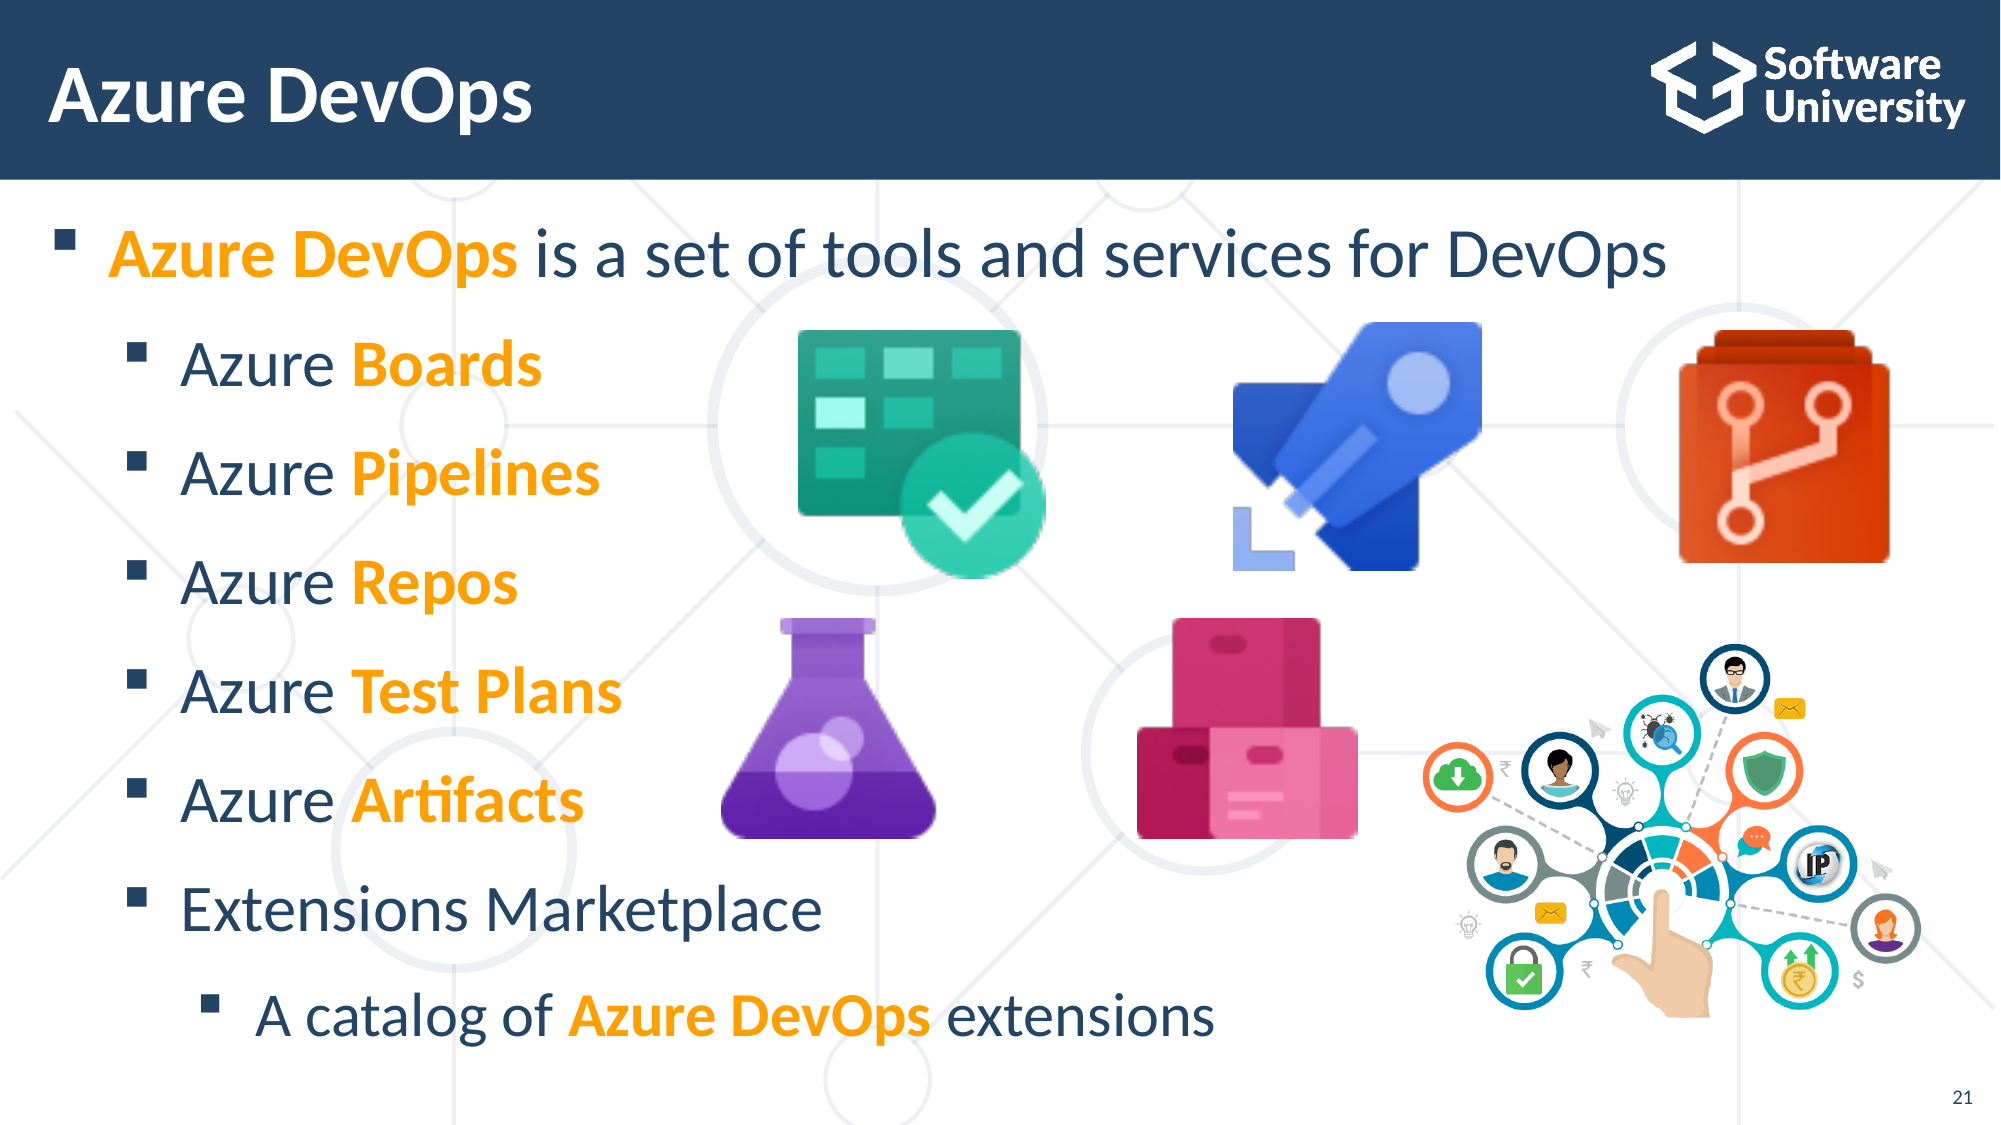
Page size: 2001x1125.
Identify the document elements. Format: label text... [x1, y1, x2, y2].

picture [720, 617, 942, 839]
picture [1137, 617, 1358, 839]
picture [1410, 628, 1933, 1035]
picture [1233, 322, 1482, 571]
picture [797, 330, 1046, 579]
title Azure DevOps [31, 16, 1625, 162]
picture [1668, 330, 1902, 564]
picture [1651, 41, 1966, 134]
list Azure DevOps is a set of tools and services for DevOps Azure Boards Azure Pipelines Azure Repos Azure Test Plans Azure Artifacts Extensions Marketplace A catalog of Azure DevOps extensions [31, 196, 1970, 1085]
slide_number 21 [1927, 1067, 1989, 1117]
